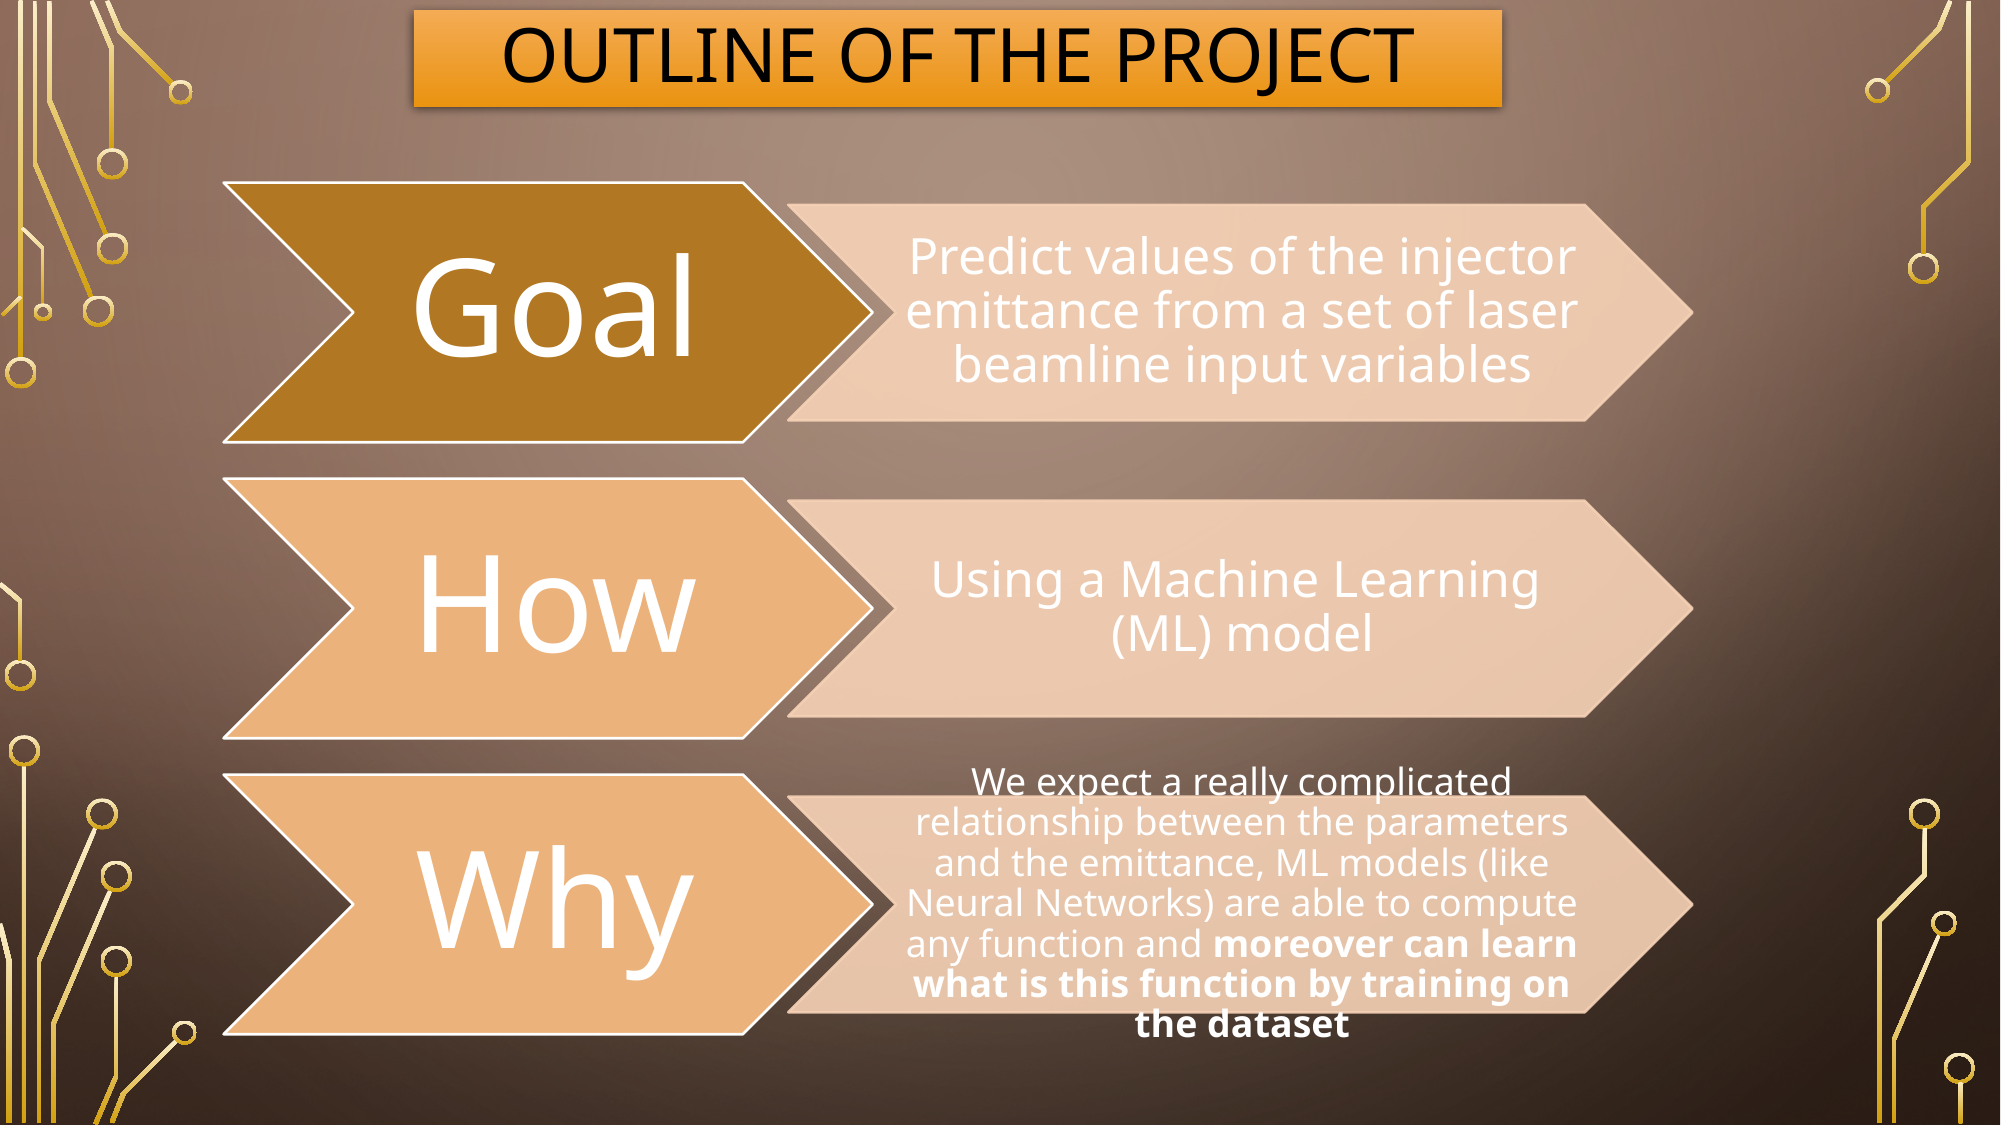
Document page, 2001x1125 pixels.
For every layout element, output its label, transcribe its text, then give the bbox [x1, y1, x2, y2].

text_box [222, 174, 1694, 1043]
text_box OUTLINE OF THE PROJECT [413, 10, 1503, 107]
